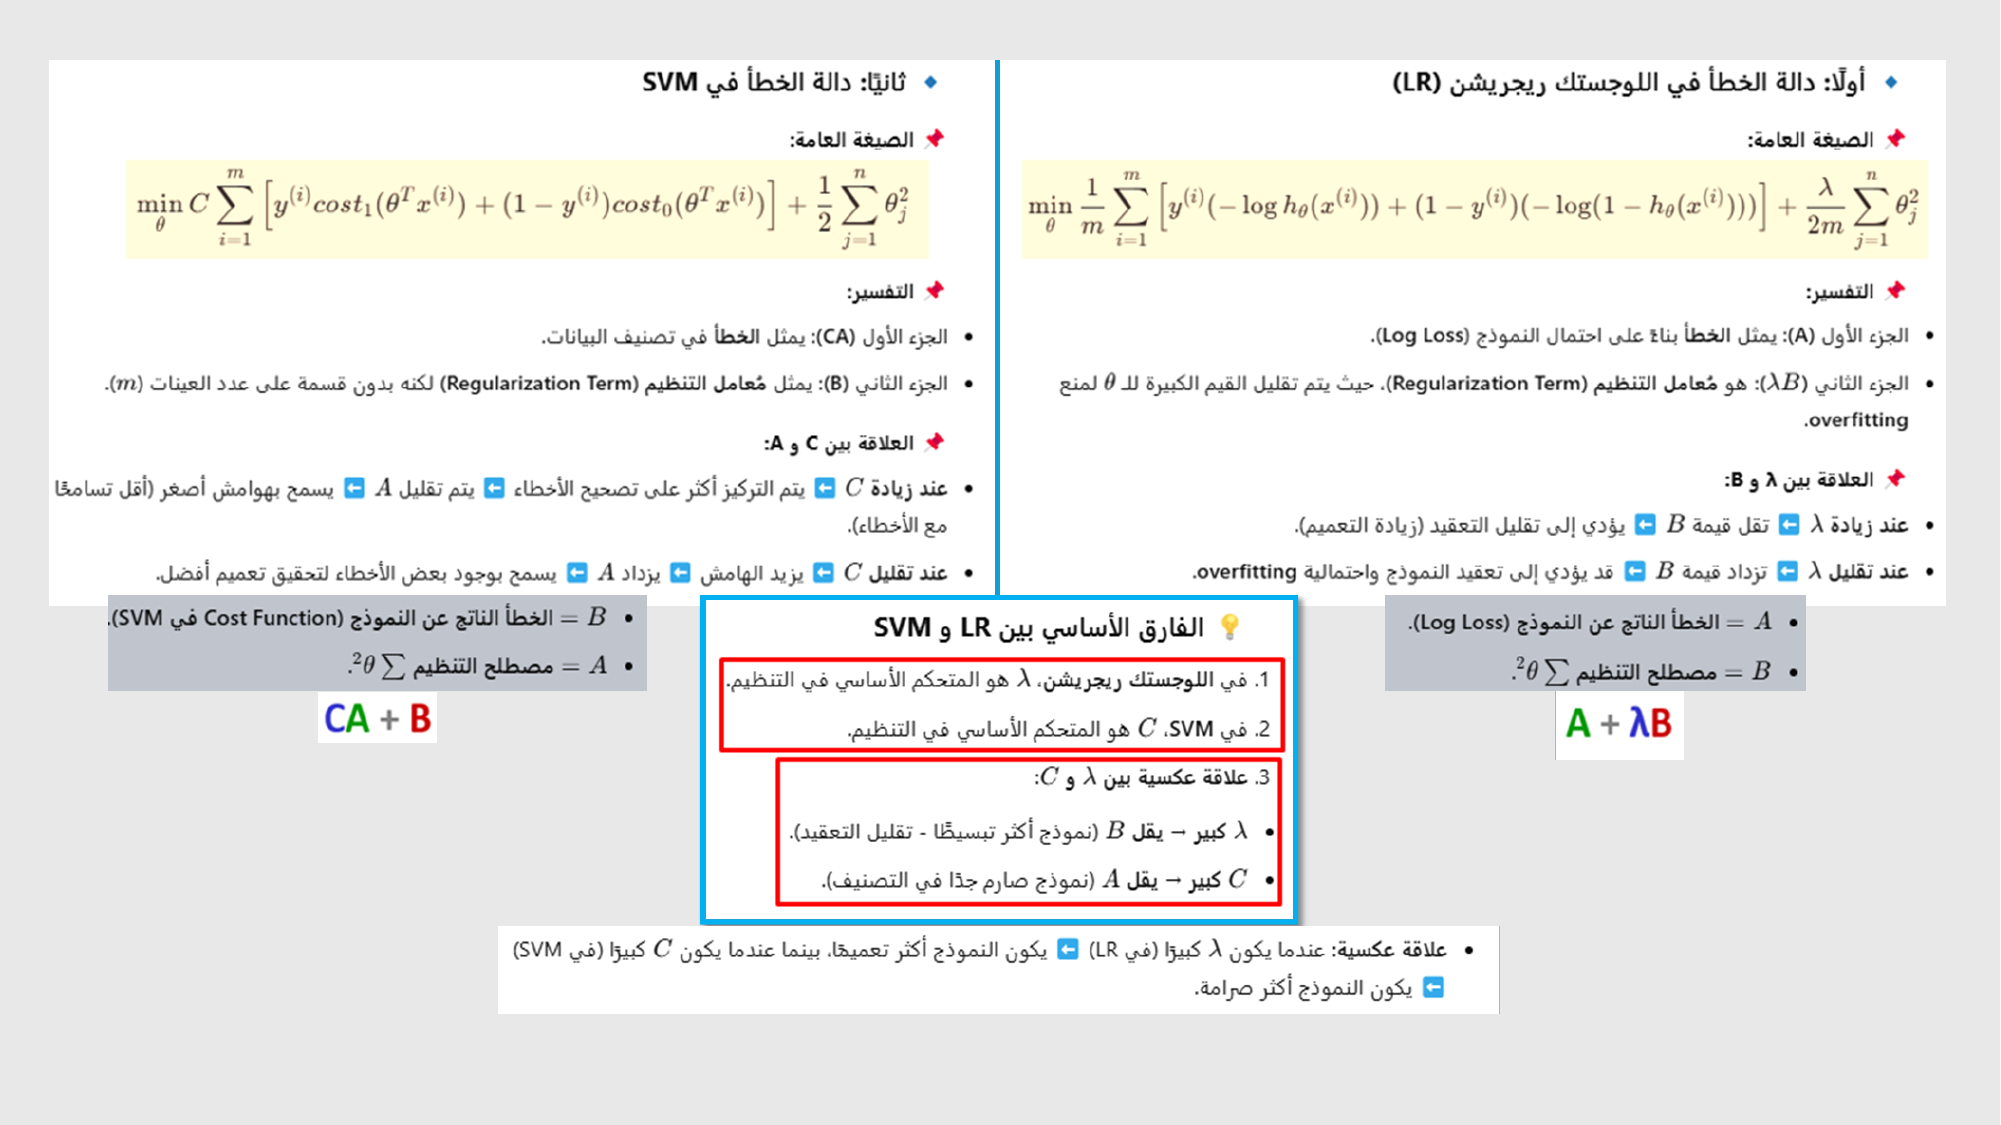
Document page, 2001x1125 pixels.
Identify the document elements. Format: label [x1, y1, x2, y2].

picture [48, 59, 1947, 1015]
picture [706, 601, 1293, 919]
